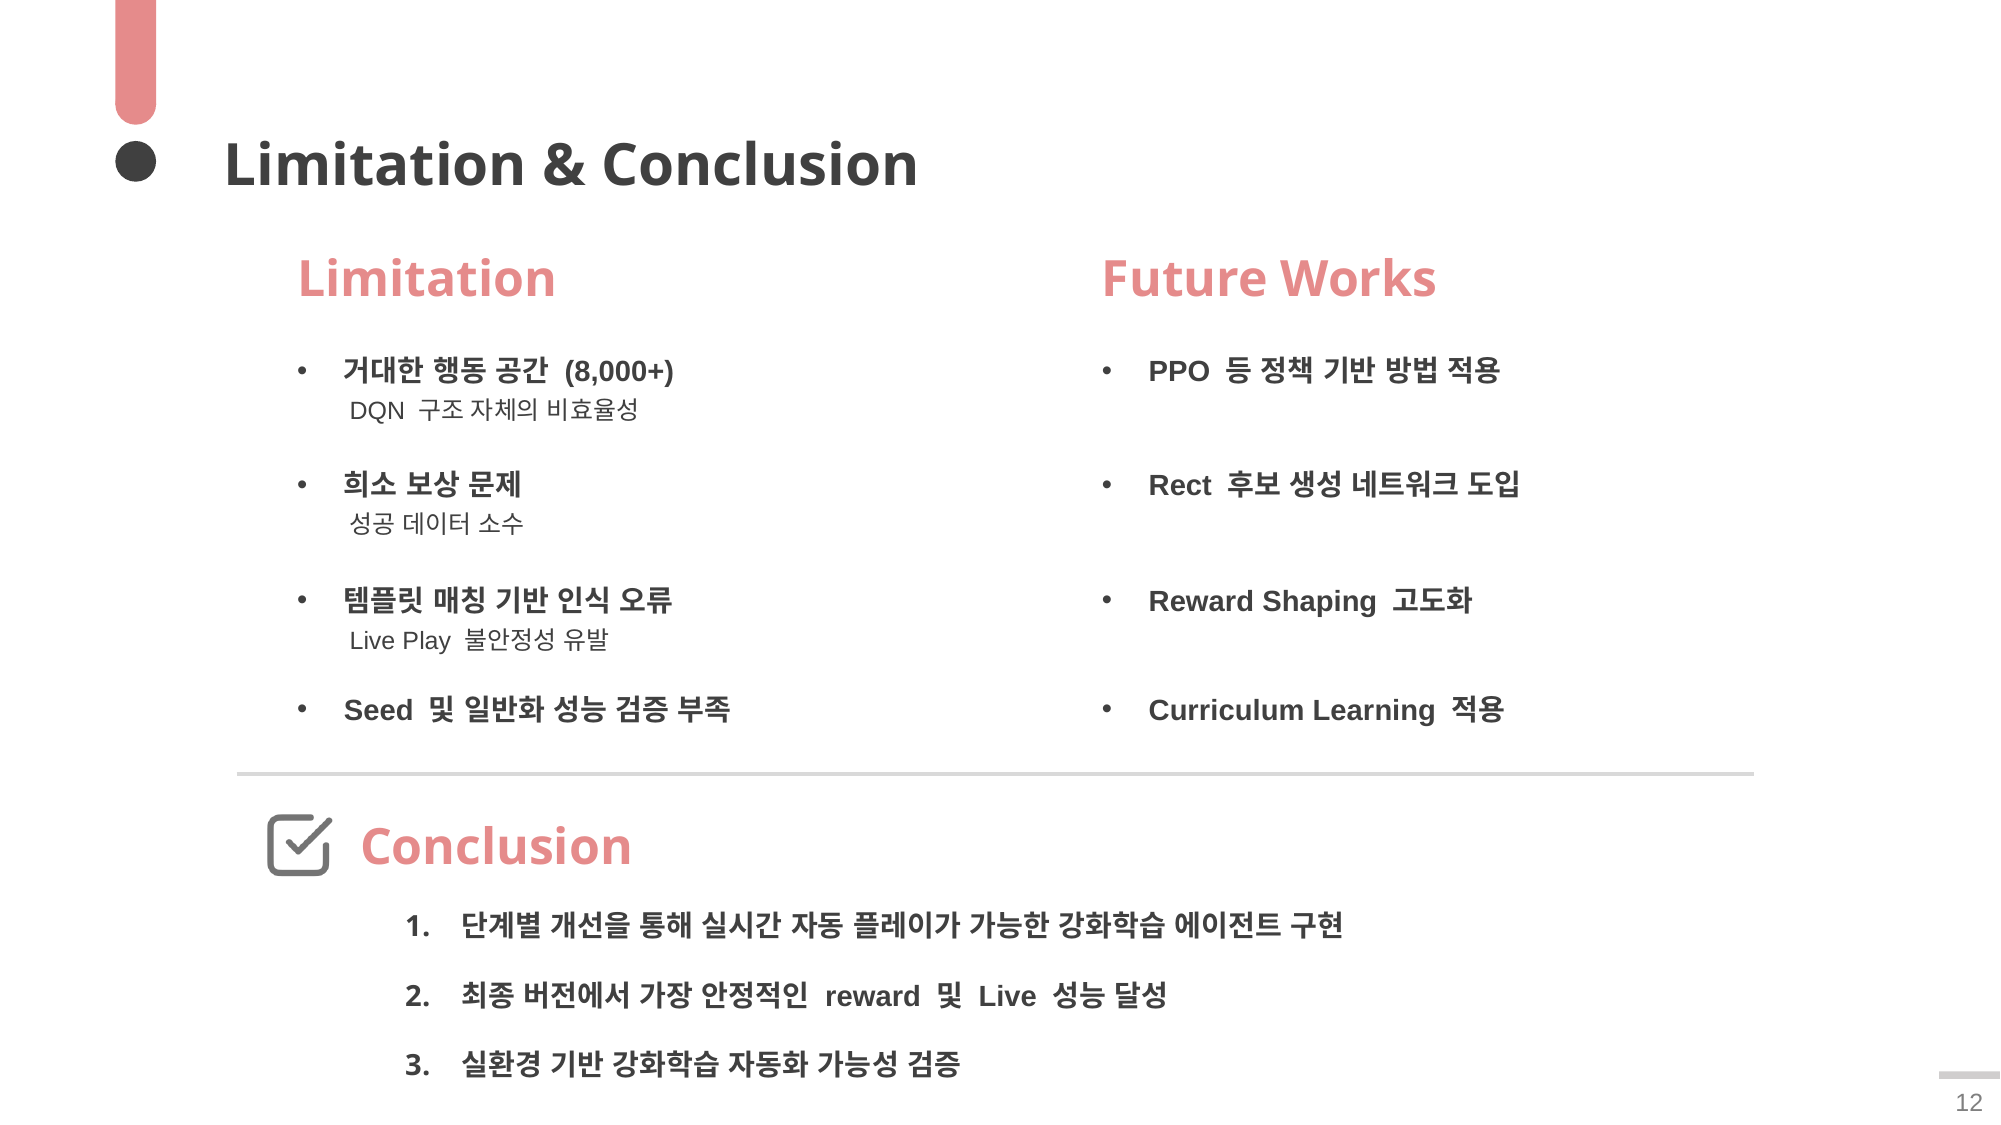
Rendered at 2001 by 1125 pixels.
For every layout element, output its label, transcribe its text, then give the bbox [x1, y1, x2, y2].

text_box [1974, 1071, 2000, 1079]
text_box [345, 807, 1974, 1081]
text_box 12 [1939, 1079, 2000, 1125]
text_box Limitation & Conclusion [208, 119, 1372, 204]
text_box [282, 238, 1087, 724]
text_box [1087, 238, 1891, 724]
picture [261, 808, 335, 883]
